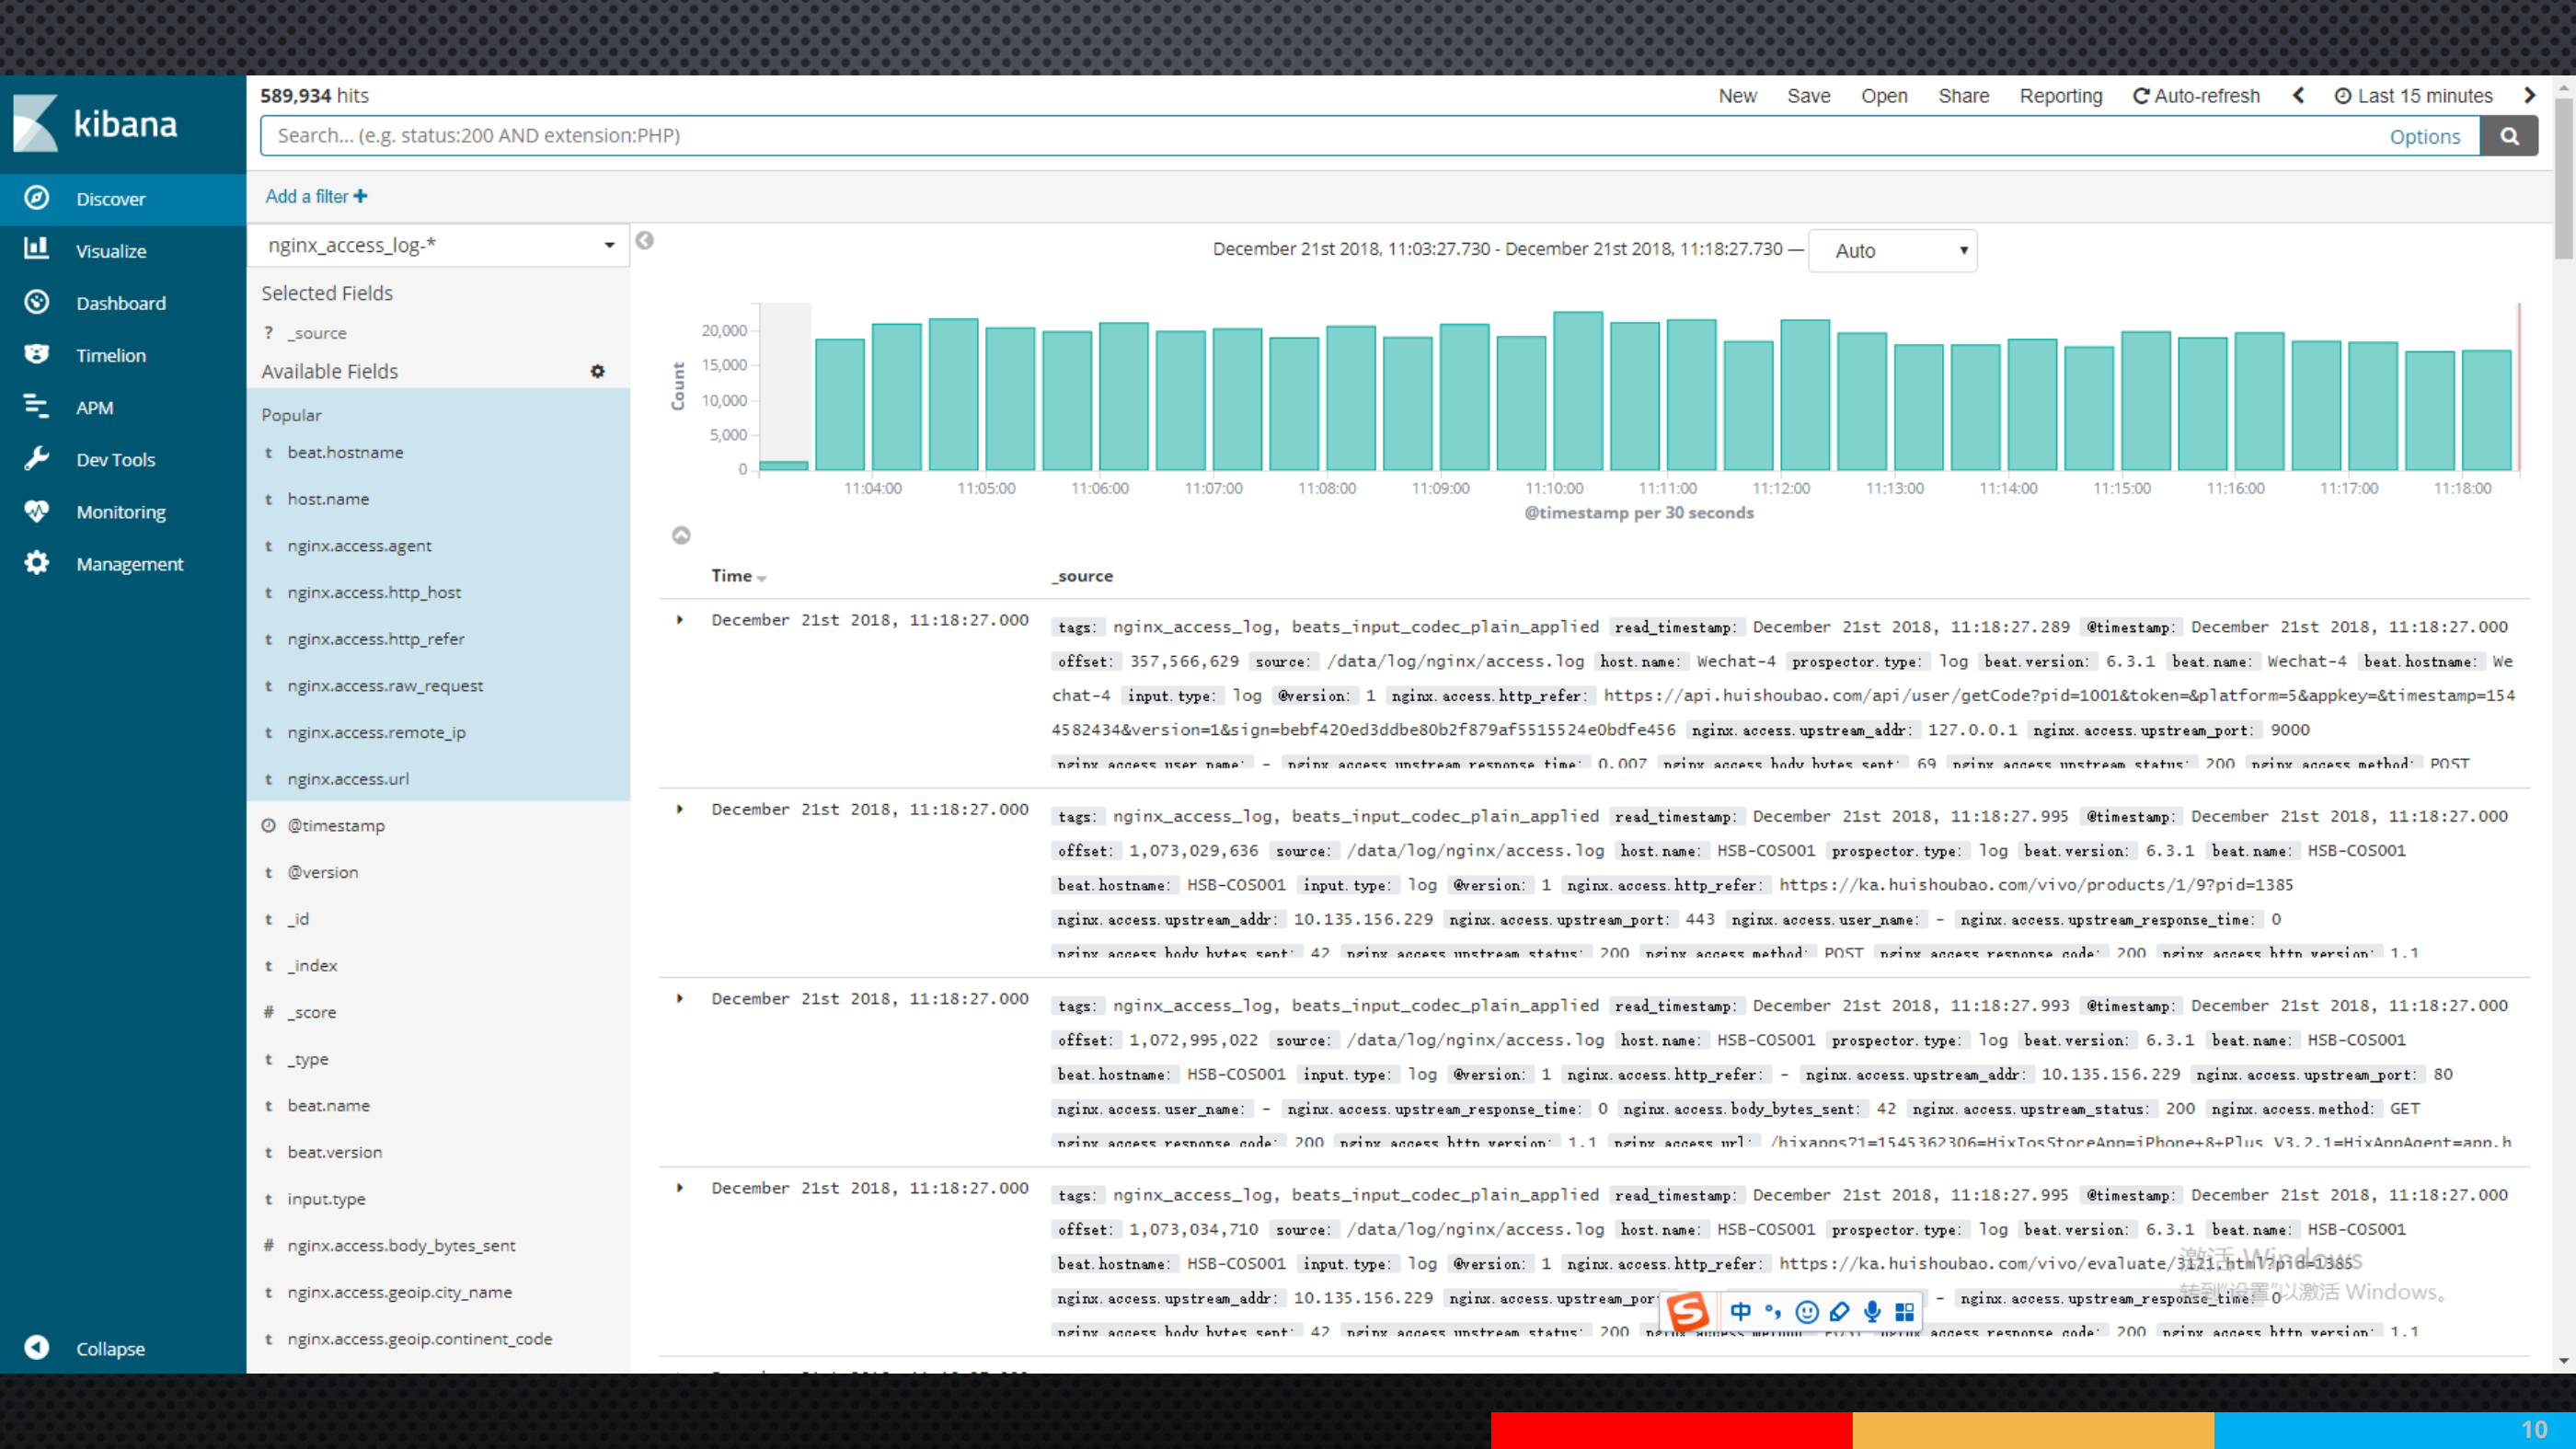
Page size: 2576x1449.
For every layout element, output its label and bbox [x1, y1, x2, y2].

picture [78, 454, 108, 466]
picture [121, 245, 136, 258]
picture [78, 506, 83, 518]
picture [80, 246, 119, 258]
picture [39, 414, 49, 418]
picture [25, 237, 49, 259]
picture [23, 394, 36, 397]
picture [91, 196, 110, 205]
picture [88, 1342, 144, 1359]
picture [25, 1335, 49, 1360]
picture [113, 454, 121, 466]
picture [142, 117, 157, 137]
picture [78, 1343, 87, 1352]
picture [95, 118, 98, 137]
picture [78, 296, 147, 309]
picture [104, 561, 155, 574]
picture [77, 349, 146, 362]
picture [40, 237, 46, 253]
picture [122, 117, 138, 137]
picture [83, 506, 144, 518]
picture [25, 185, 49, 210]
picture [25, 500, 49, 523]
picture [103, 109, 119, 137]
picture [25, 290, 49, 314]
picture [160, 117, 178, 137]
picture [138, 248, 146, 258]
picture [26, 408, 39, 411]
picture [25, 550, 49, 574]
picture [78, 558, 101, 570]
picture [147, 509, 166, 523]
picture [14, 95, 58, 152]
picture [25, 344, 49, 363]
picture [25, 446, 49, 470]
picture [77, 402, 113, 414]
picture [150, 301, 155, 309]
picture [75, 109, 91, 136]
picture [247, 75, 2576, 1374]
picture [156, 296, 166, 309]
picture [154, 558, 184, 570]
picture [122, 453, 155, 466]
picture [78, 193, 88, 205]
picture [111, 196, 145, 205]
